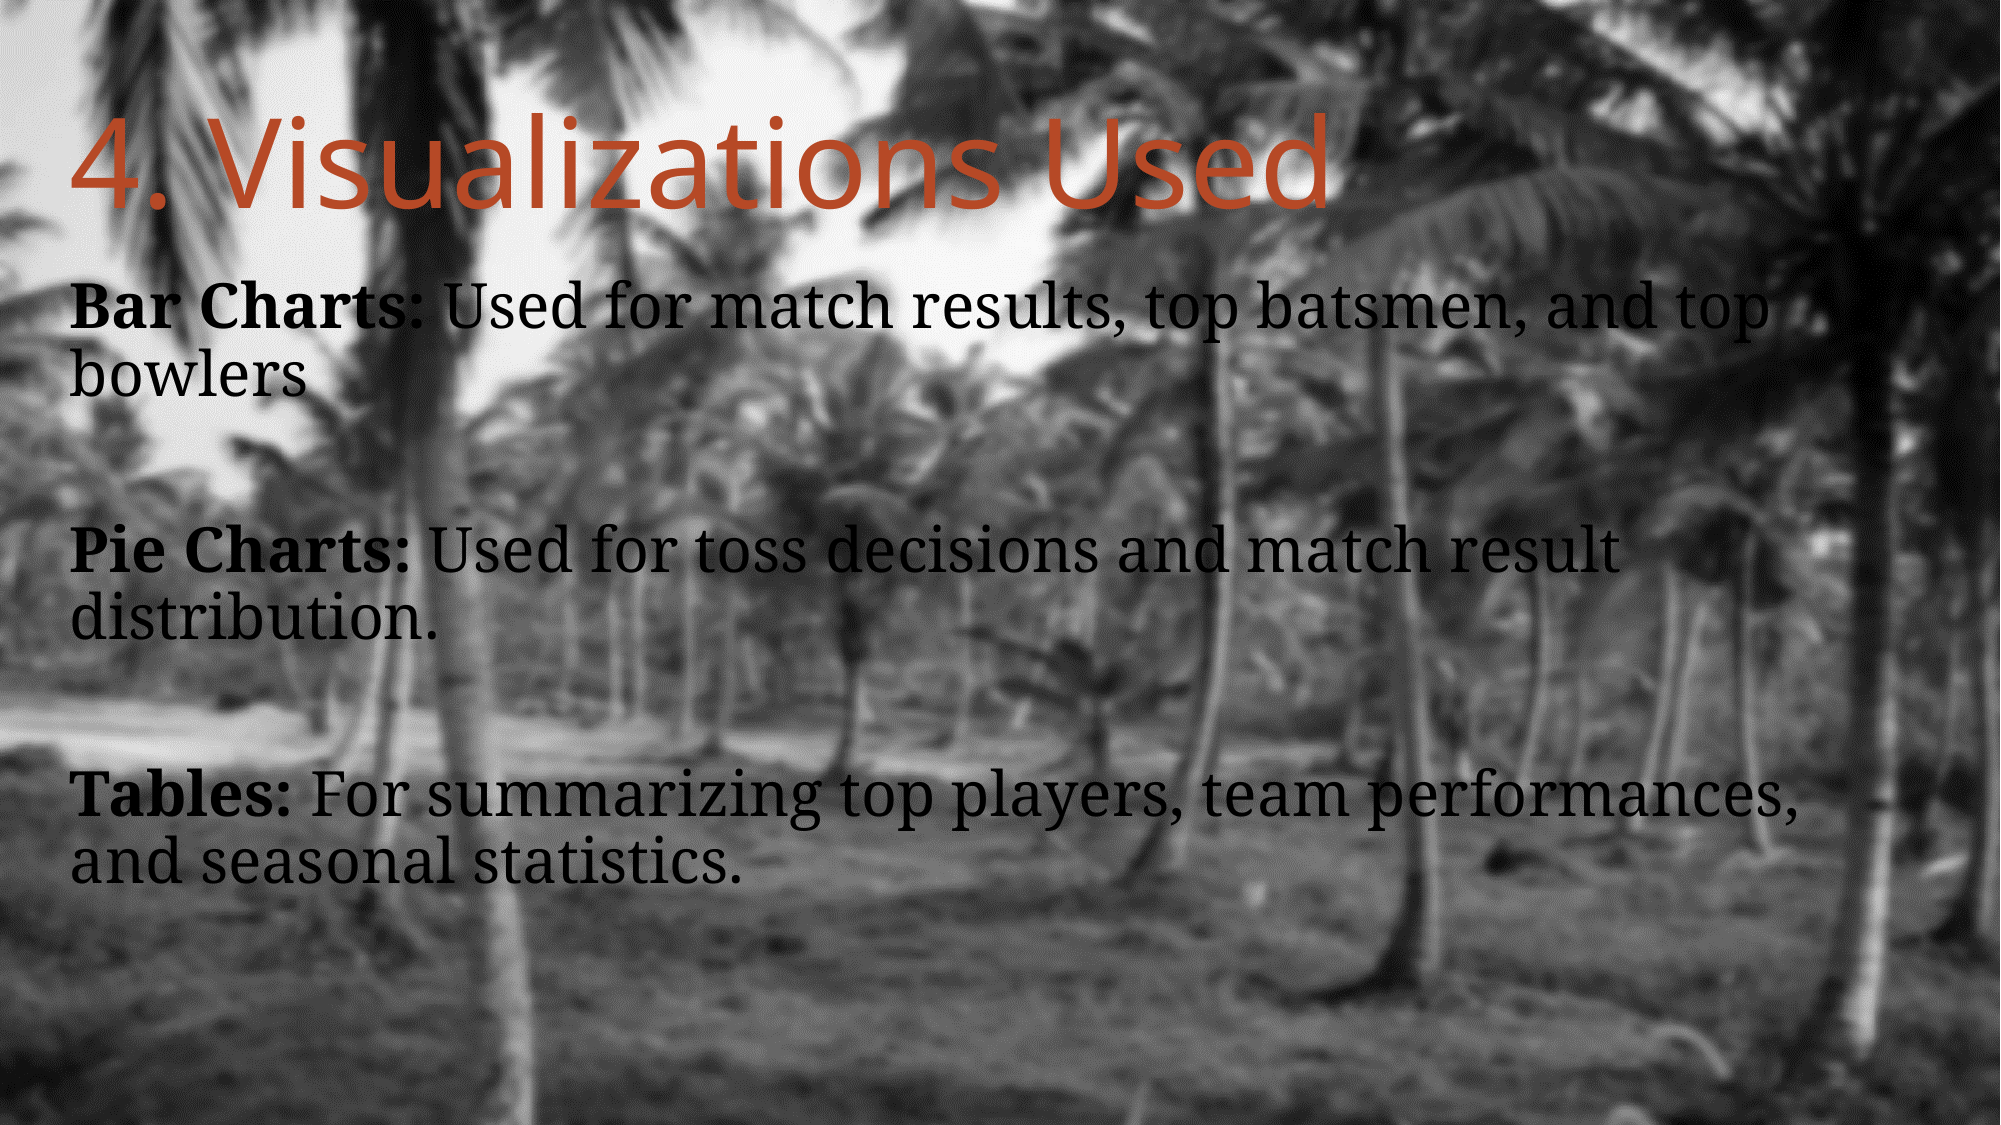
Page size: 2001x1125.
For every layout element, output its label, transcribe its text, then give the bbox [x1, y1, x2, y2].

title 4. Visualizations Used [55, 42, 1945, 244]
picture [0, 0, 2000, 1125]
list Bar Charts: Used for match results, top batsmen, and top bowlers Pie Charts: Used for toss decisions and match result distribution. Tables: For summarizing top players, team performances, and seasonal statistics. [55, 267, 1945, 1012]
